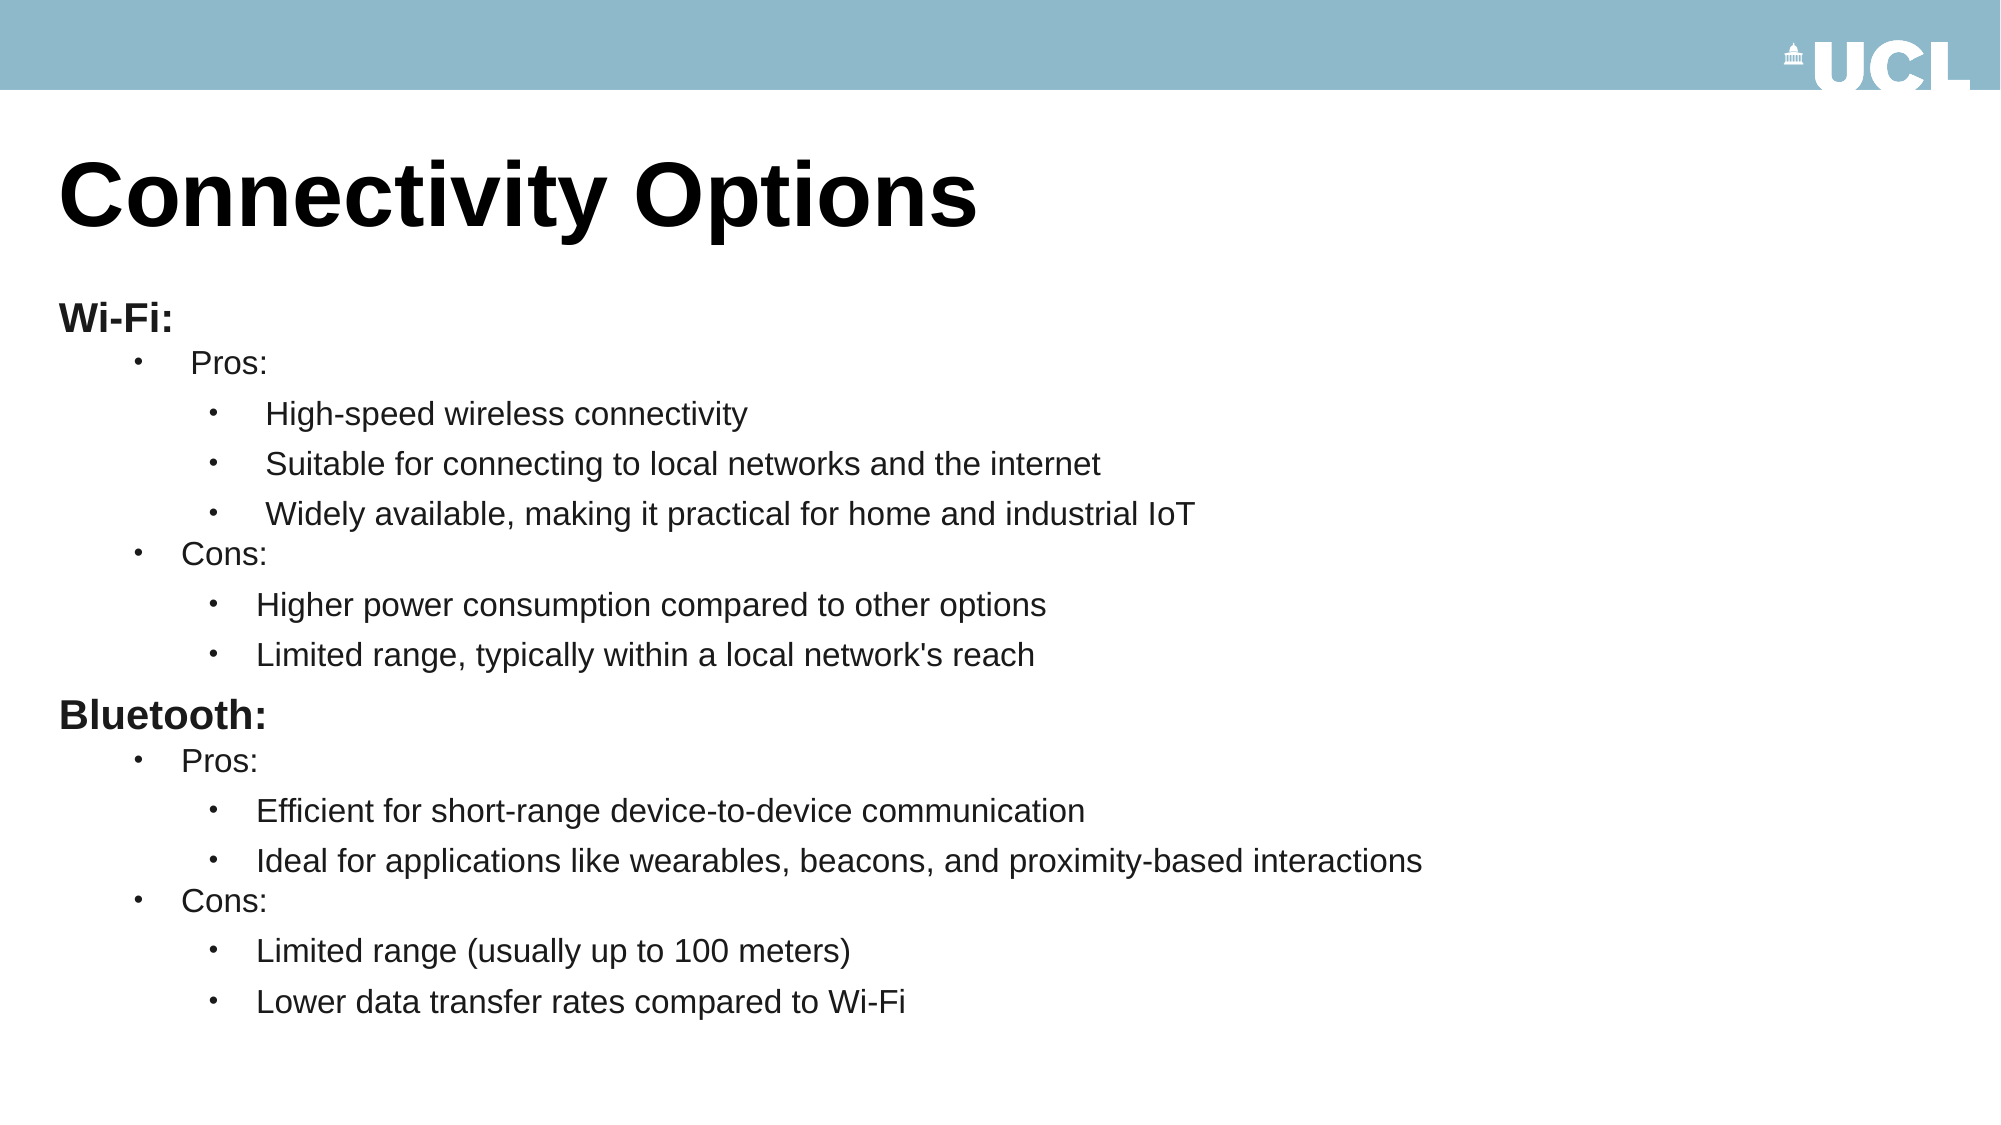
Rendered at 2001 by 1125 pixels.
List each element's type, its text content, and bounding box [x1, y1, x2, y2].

picture [0, 0, 2001, 90]
title Connectivity Options [59, 147, 1536, 296]
list Wi-Fi: Pros: High-speed wireless connectivity Suitable for connecting to local networks and the internet Widely available, making it practical for home and industrial IoT Cons: Higher power consumption compared to other options Limited range, typically within a local network's reach Bluetooth: Pros: Efficient for short-range device-to-device communication Ideal for applications like wearables, beacons, and proximity-based interactions Cons: Limited range (usually up to 100 meters) Lower data transfer rates compared to Wi-Fi [59, 296, 1981, 1085]
